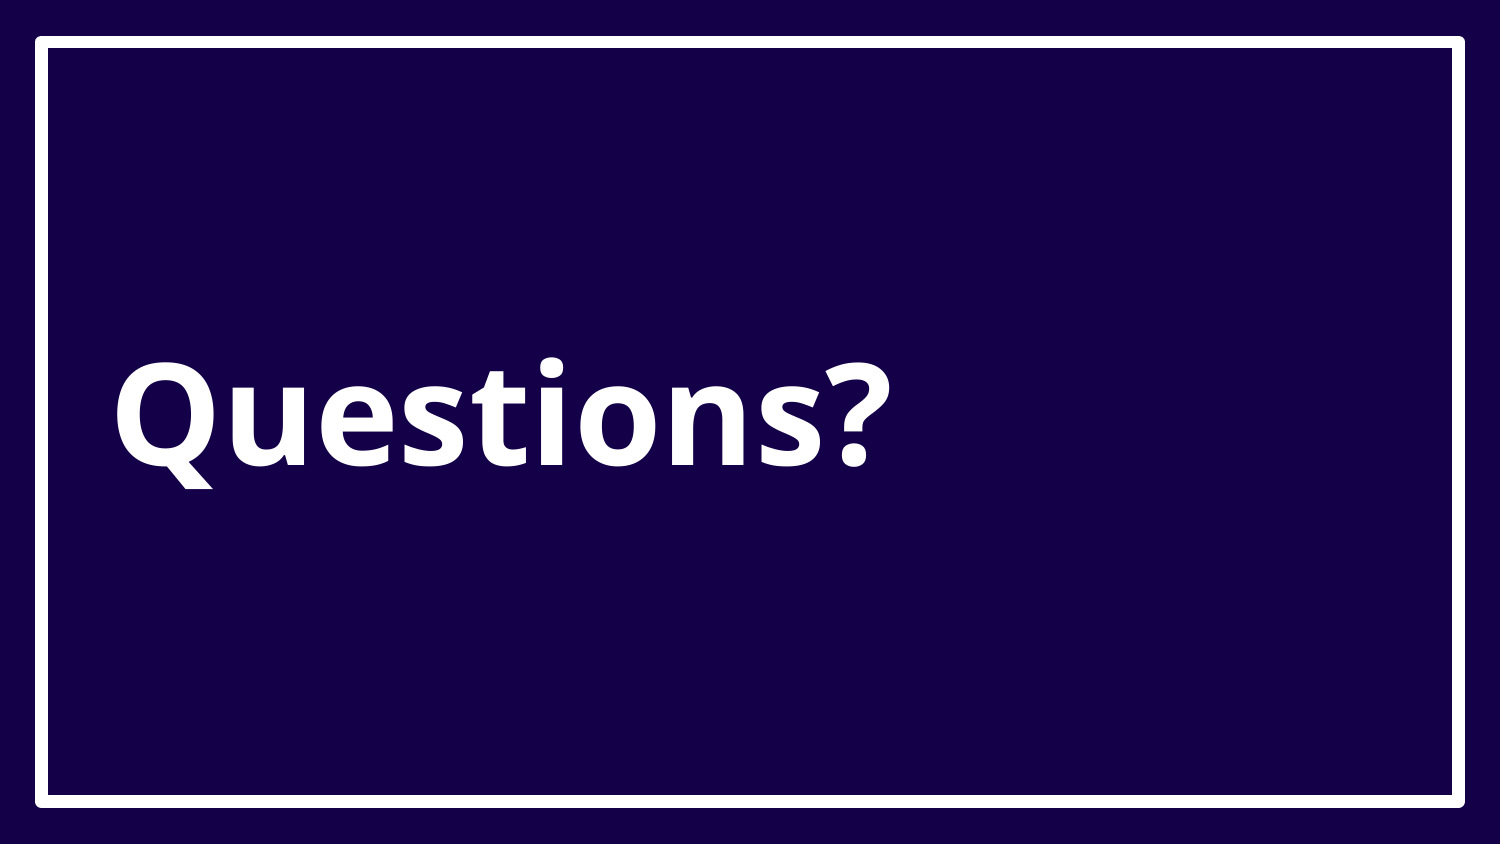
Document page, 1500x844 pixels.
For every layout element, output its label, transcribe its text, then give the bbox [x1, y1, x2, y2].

title Questions? [109, 226, 1312, 509]
